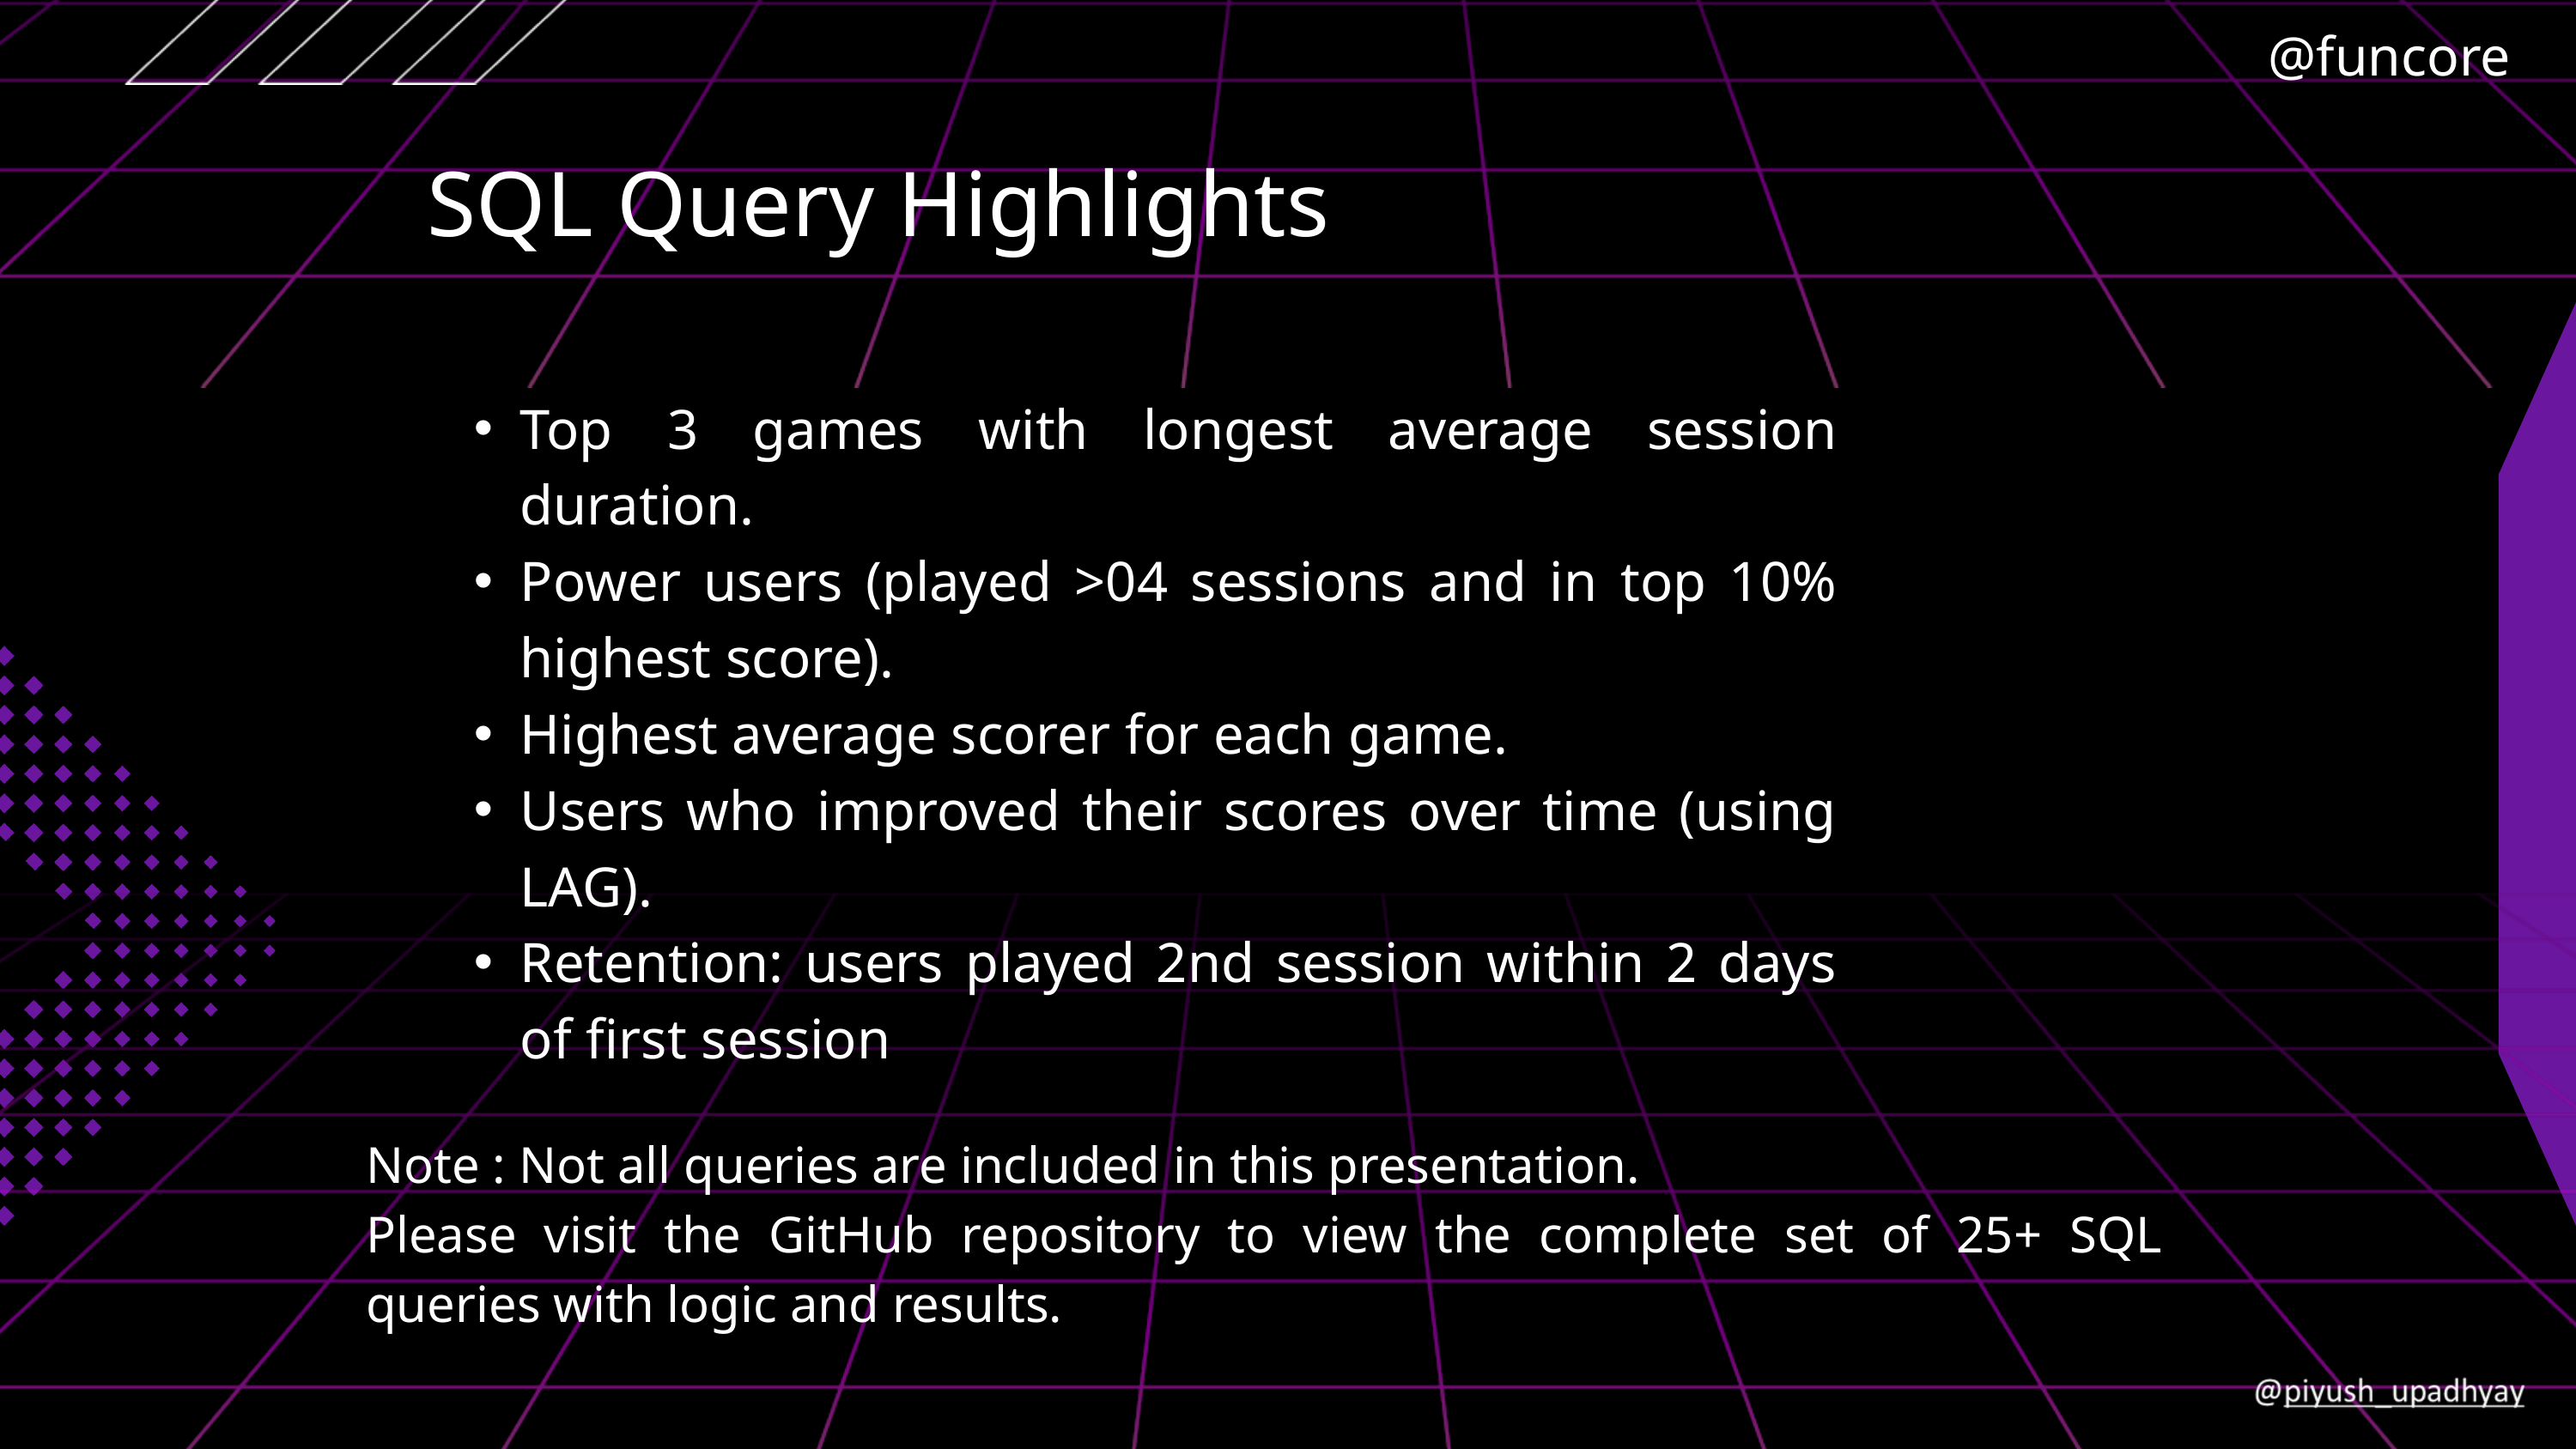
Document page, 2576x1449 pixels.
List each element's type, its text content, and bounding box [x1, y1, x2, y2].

text_box Top 3 games with longest average session duration. Power users (played >04 sessions and in top 10% highest score). Highest average scorer for each game. Users who improved their scores over time (using LAG). Retention: users played 2nd session within 2 days of first session [427, 383, 1839, 1070]
text_box @funcore [2232, 11, 2548, 88]
text_box [0, 892, 2576, 1449]
text_box [0, 0, 2576, 388]
text_box SQL Query Highlights [428, 129, 1991, 254]
text_box [125, 0, 608, 85]
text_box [2049, 634, 2576, 894]
text_box [2232, 1358, 2545, 1432]
text_box Note : Not all queries are included in this presentation. Please visit the GitHub repository to view the complete set of 25+ SQL queries with logic and results. [366, 1123, 2165, 1403]
text_box [0, 646, 276, 892]
